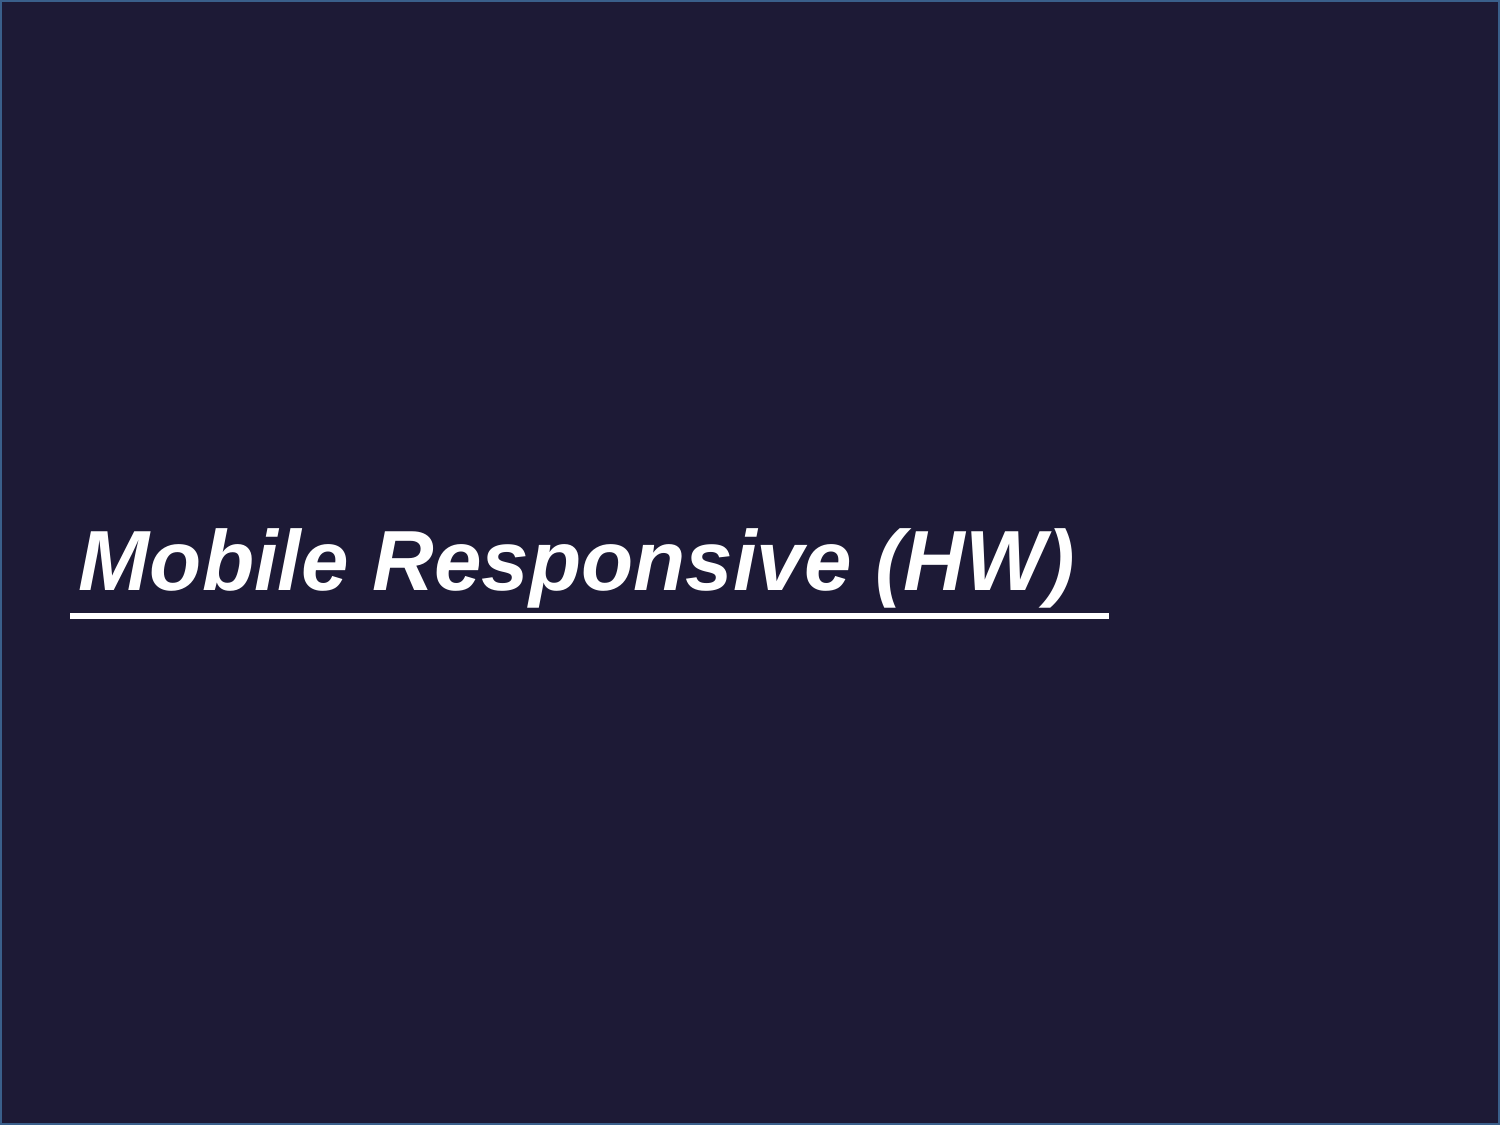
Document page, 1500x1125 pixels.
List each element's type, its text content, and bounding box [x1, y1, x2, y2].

text_box Mobile Responsive (HW) [64, 484, 1414, 628]
